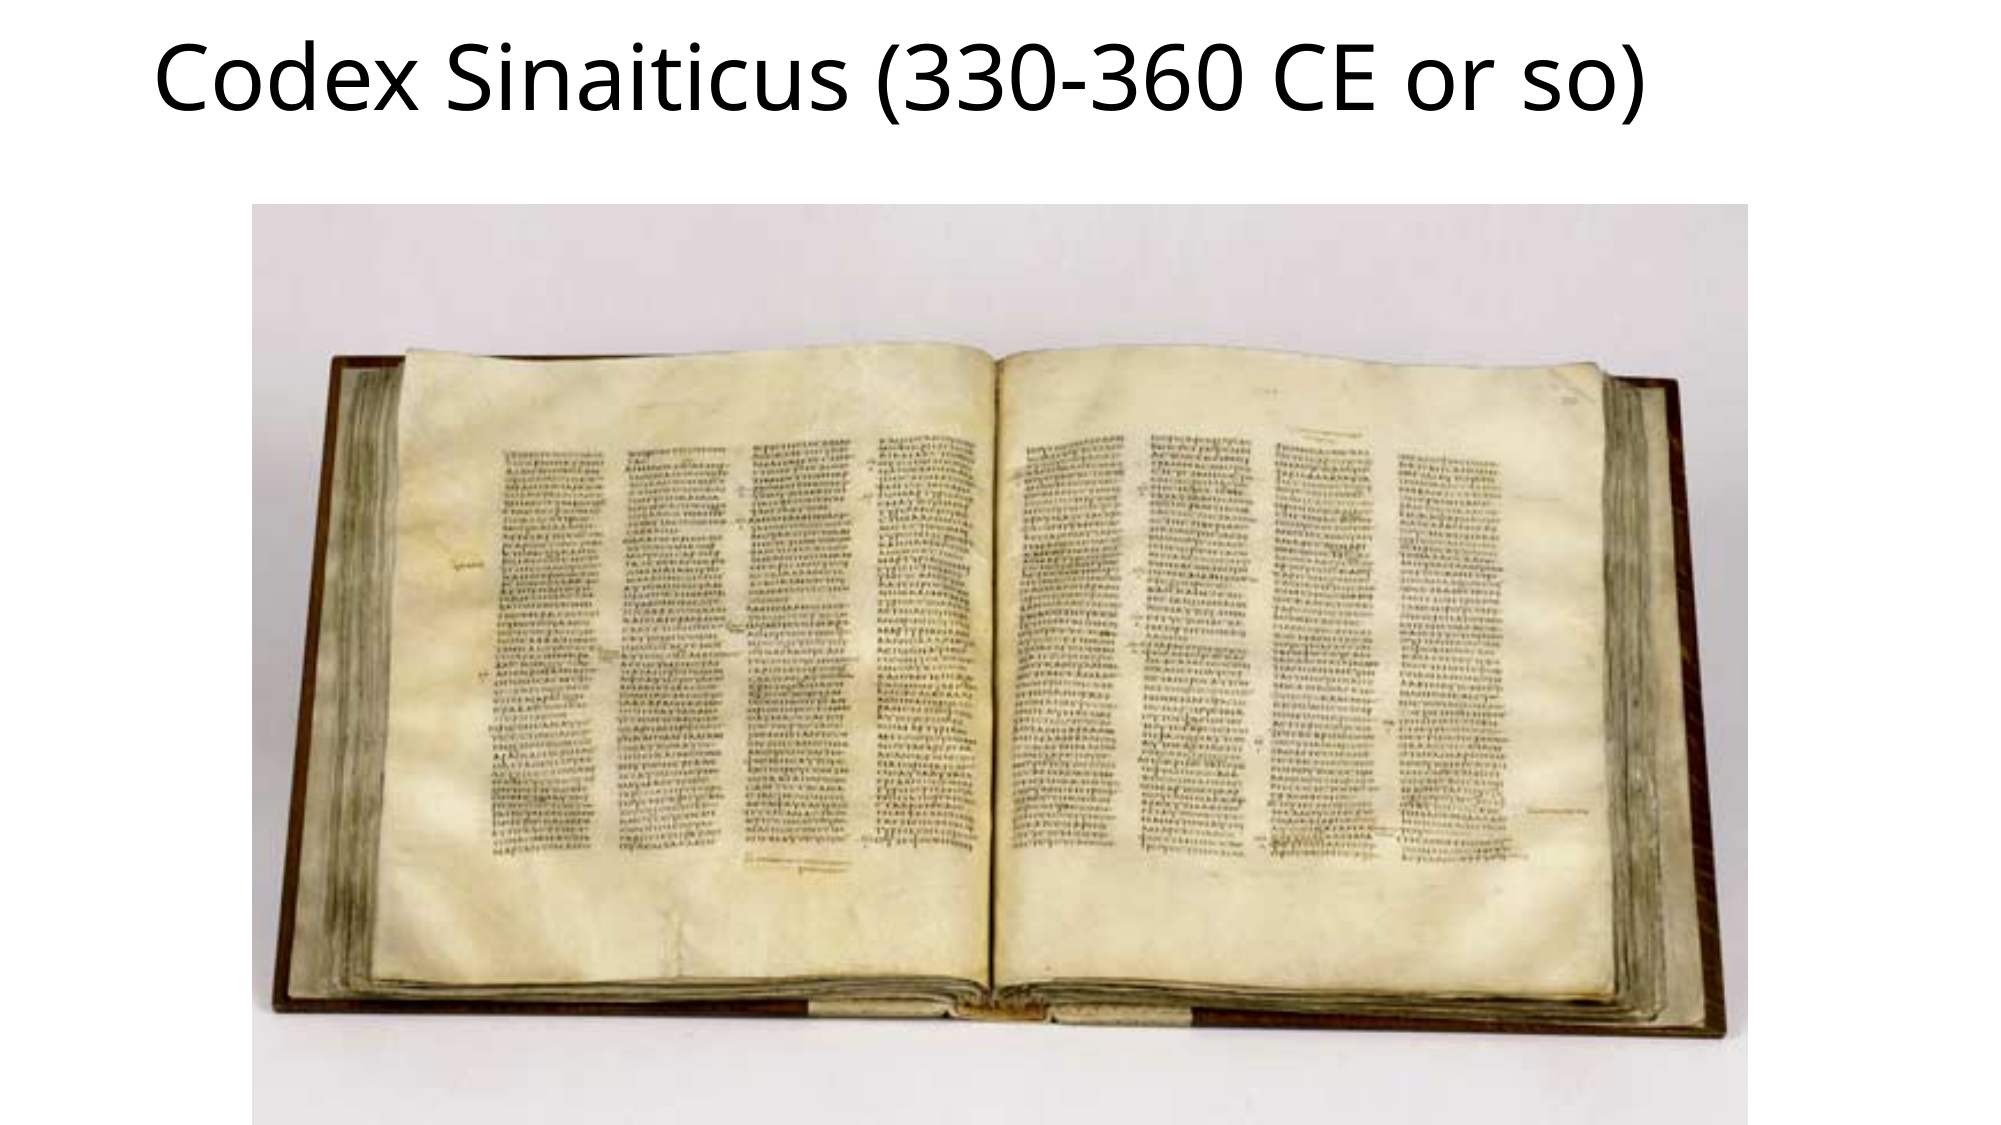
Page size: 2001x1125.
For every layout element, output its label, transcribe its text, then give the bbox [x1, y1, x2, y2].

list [252, 204, 1748, 1125]
title Codex Sinaiticus (330-360 CE or so) [137, 0, 1863, 163]
